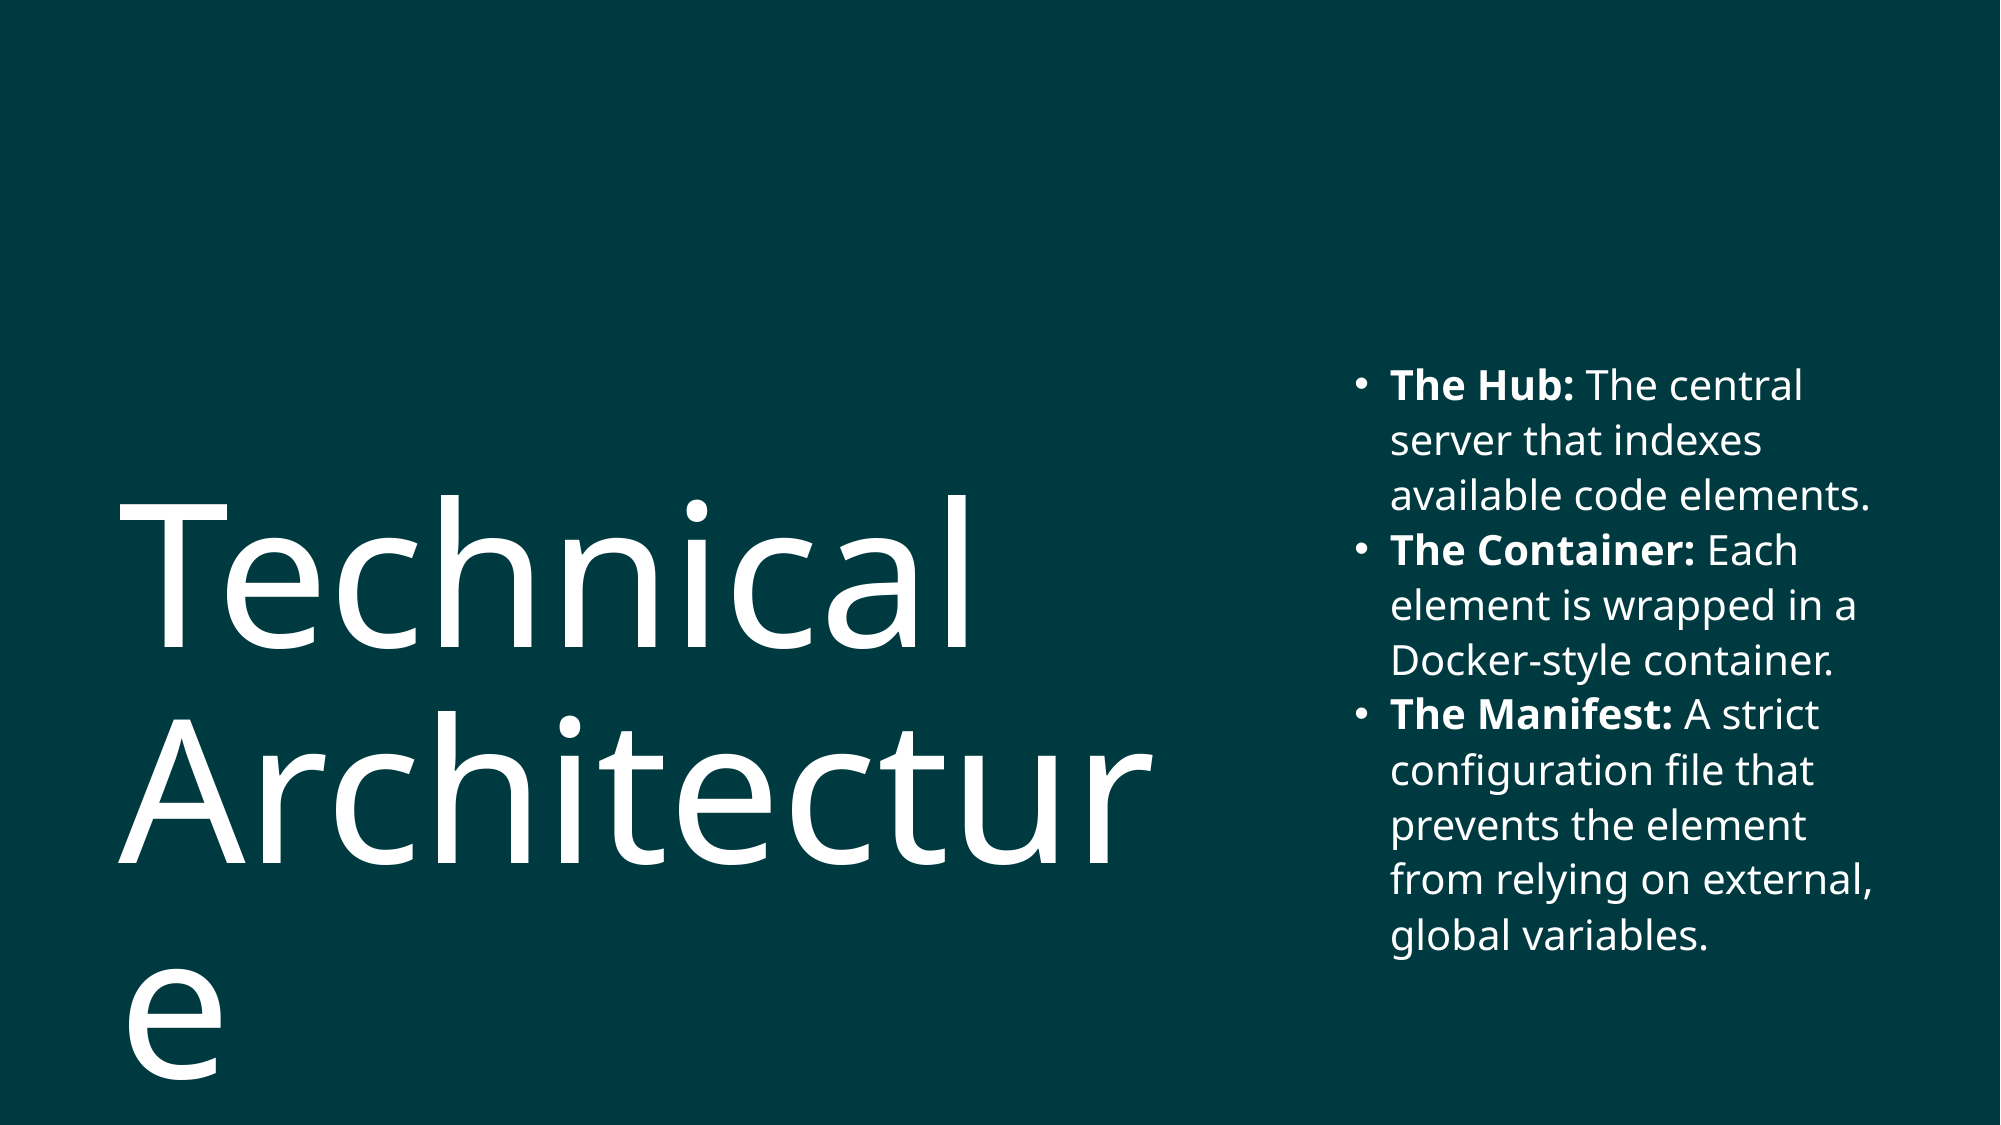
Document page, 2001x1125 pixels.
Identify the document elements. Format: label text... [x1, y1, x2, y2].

list Technical Architecture [103, 170, 1276, 1125]
title The Hub: The central server that indexes available code elements. The Container: Each element is wrapped in a Docker-style container. The Manifest: A strict configuration file that prevents the element from relying on external, global variables. [1339, 164, 1896, 1021]
